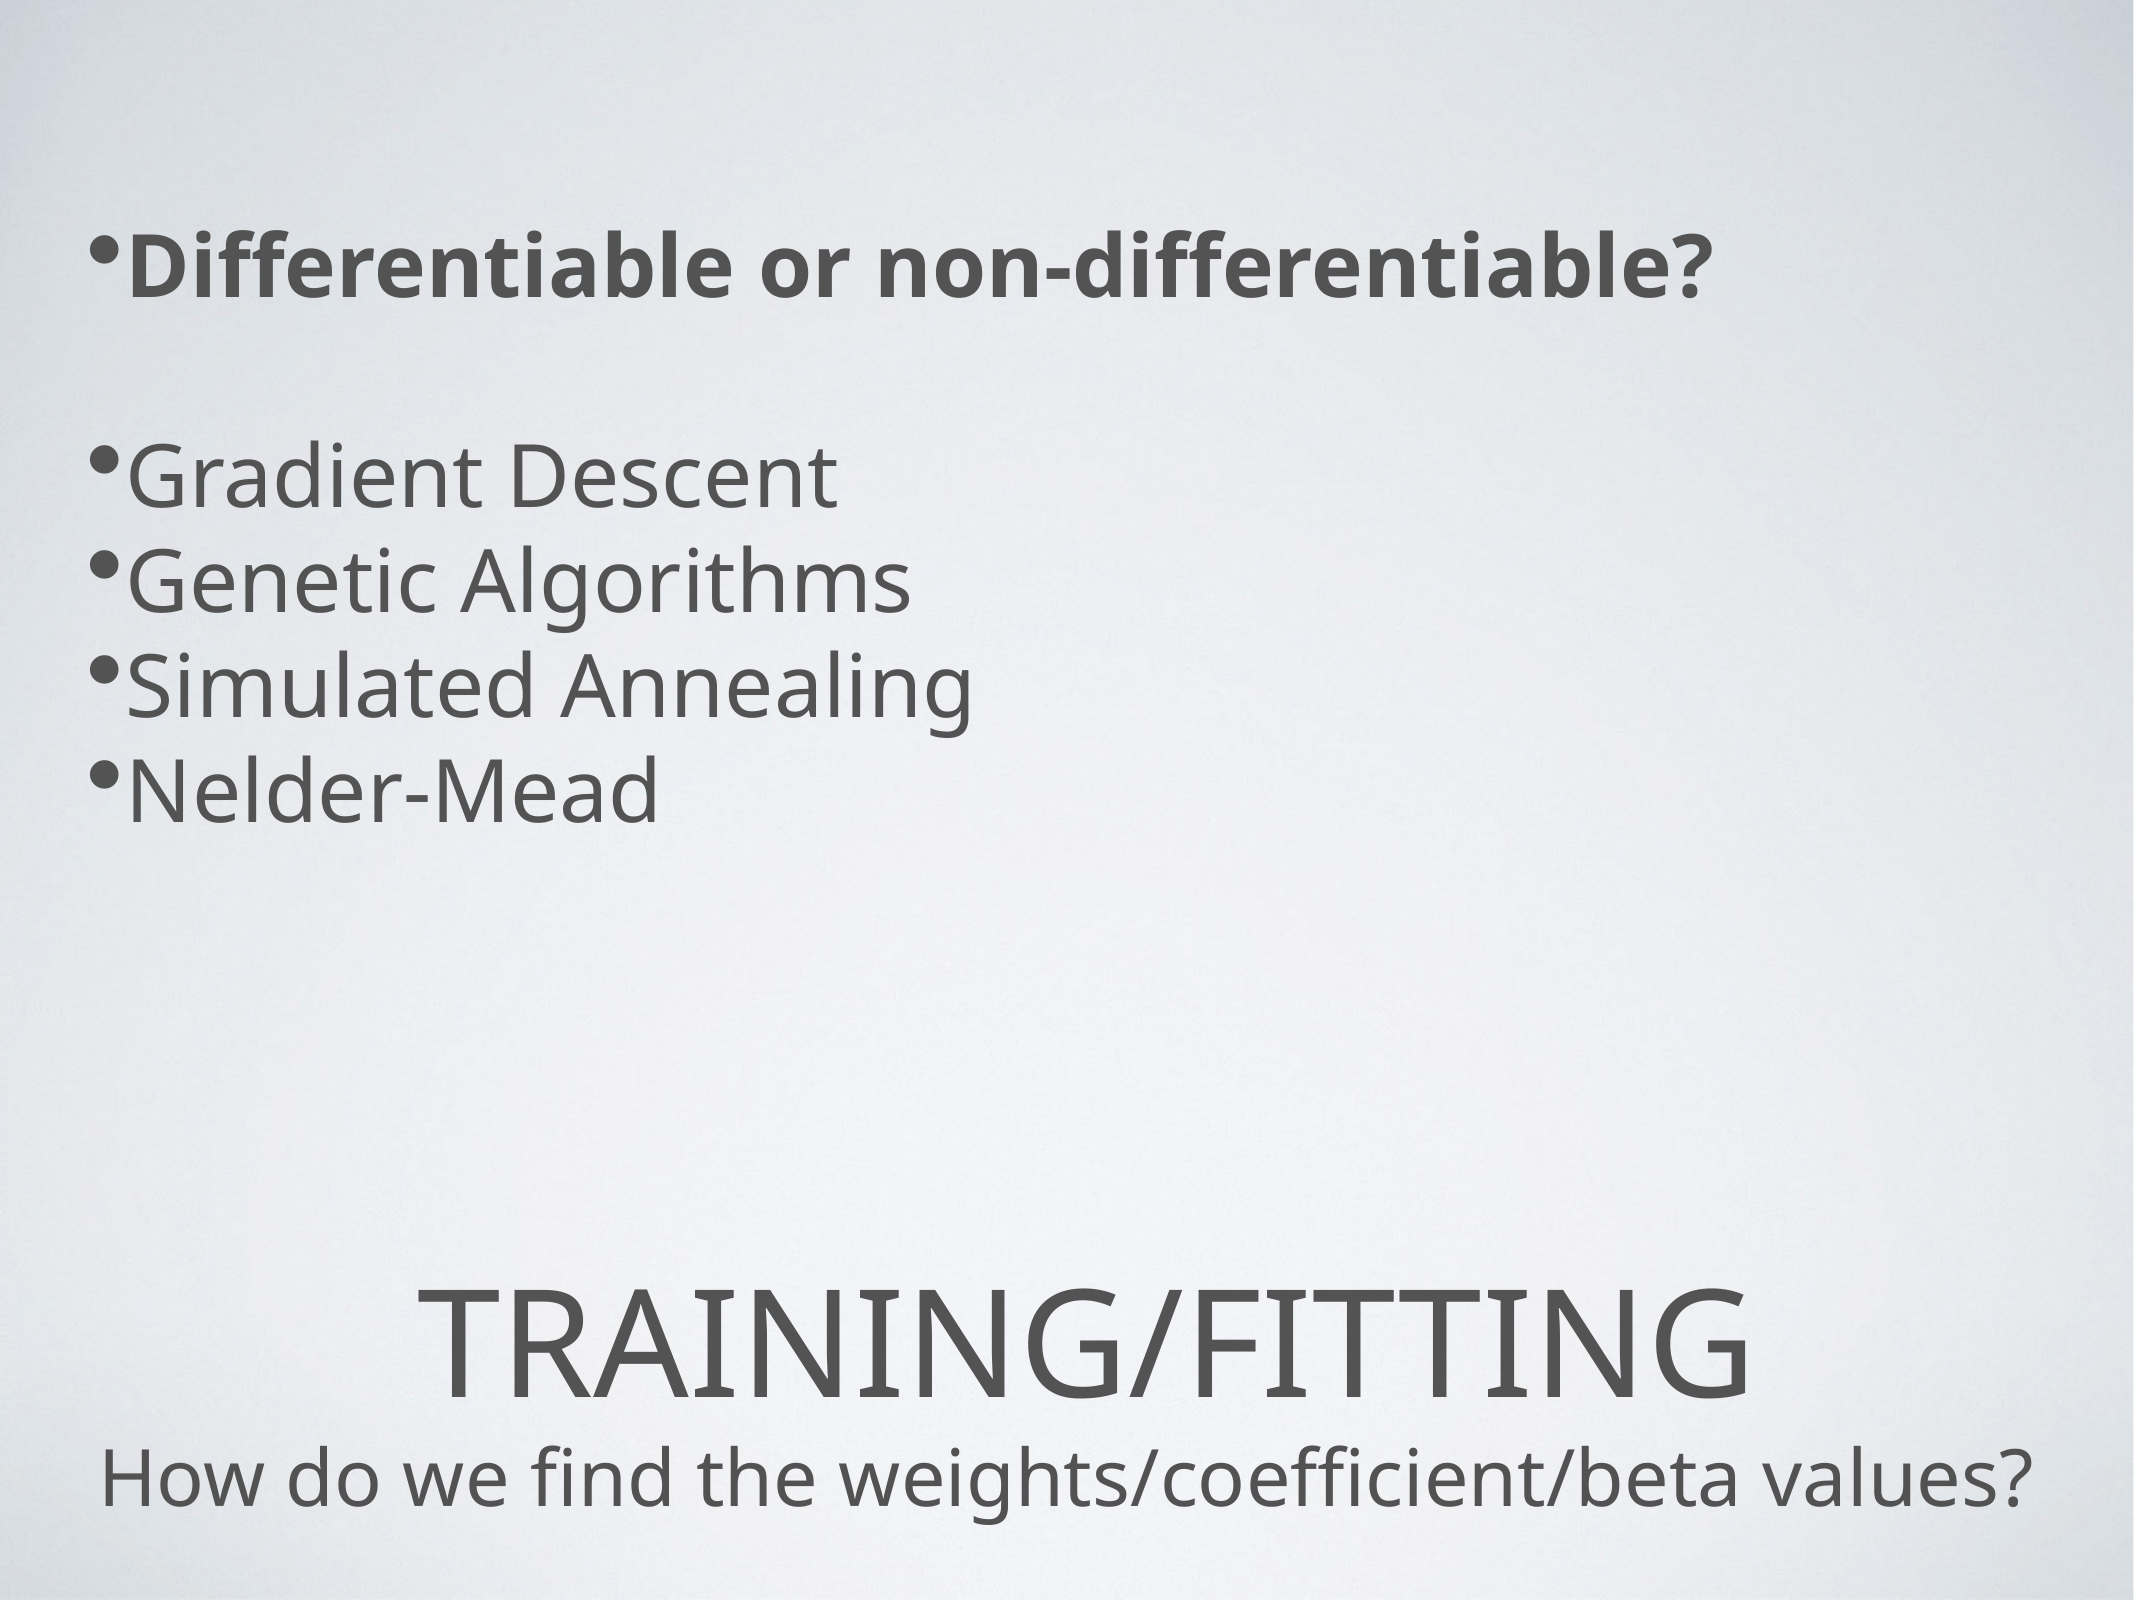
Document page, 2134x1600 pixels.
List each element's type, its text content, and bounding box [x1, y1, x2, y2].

title Training/Fitting [78, 1220, 2096, 1429]
picture [0, 0, 2134, 1600]
text_box Differentiable or non-differentiable? Gradient Descent Genetic Algorithms Simulated Annealing Nelder-Mead [78, 201, 2075, 1059]
list How do we find the weights/coefficient/beta values? [57, 1427, 2076, 1600]
